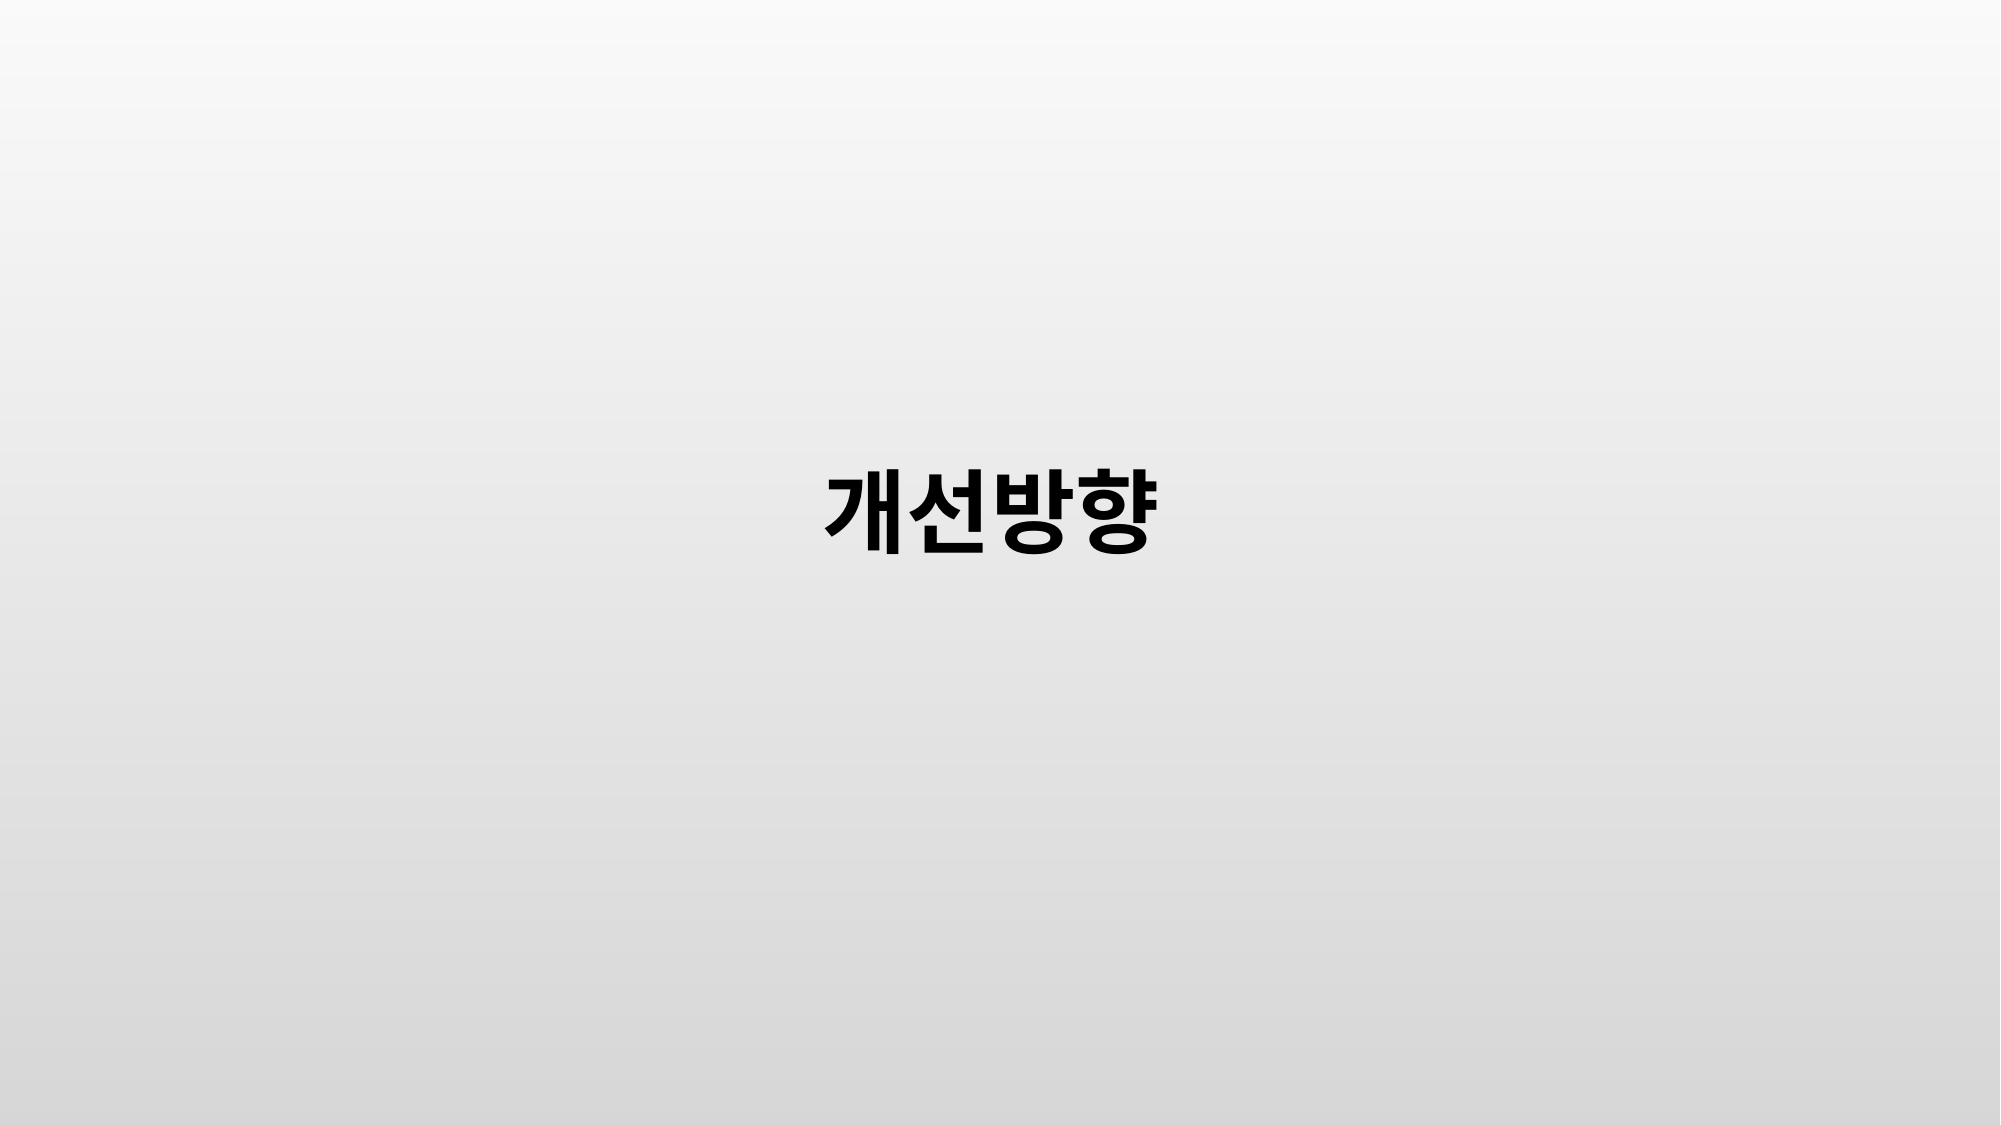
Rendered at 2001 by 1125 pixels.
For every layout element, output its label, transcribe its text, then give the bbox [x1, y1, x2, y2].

title 개선방향 [128, 407, 1854, 626]
